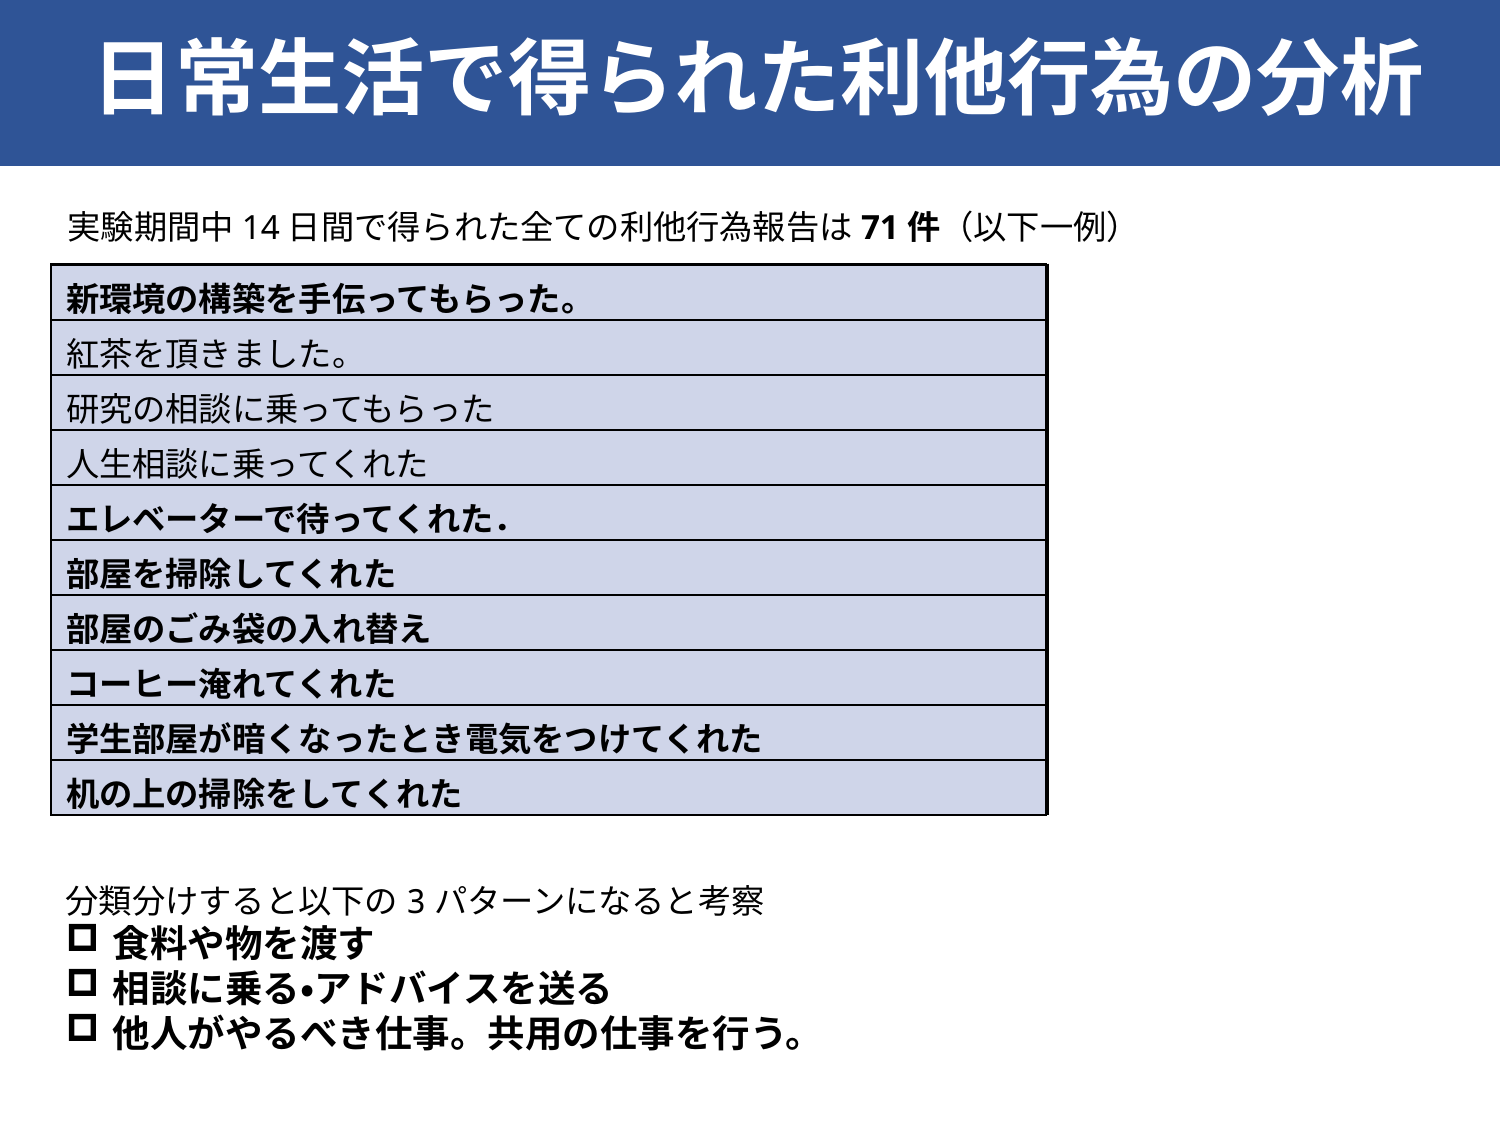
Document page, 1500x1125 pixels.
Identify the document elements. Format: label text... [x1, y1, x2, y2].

table_header 新環境の構築を手伝ってもらった。 [52, 266, 1045, 319]
table_cell コーヒー淹れてくれた [52, 651, 1045, 704]
text_box 分類分けすると以下の3パターンになると考察 食料や物を渡す 相談に乗る・アドバイスを送る 他人がやるべき仕事。共用の仕事を行う。 [51, 872, 1458, 1063]
table_cell 部屋を掃除してくれた [52, 541, 1045, 594]
table_cell 学生部屋が暗くなったとき電気をつけてくれた [52, 706, 1045, 759]
text_box 実験期間中14日間で得られた全ての利他行為報告は71件（以下一例） [53, 198, 1366, 254]
table_cell 紅茶を頂きました。 [52, 321, 1045, 374]
table_cell 研究の相談に乗ってもらった [52, 376, 1045, 429]
table_cell エレベーターで待ってくれた． [52, 486, 1045, 539]
table_cell 机の上の掃除をしてくれた [52, 761, 1045, 814]
text_box 日常生活で得られた利他行為の分析 [0, 0, 1500, 166]
table_cell 人生相談に乗ってくれた [52, 431, 1045, 484]
table_cell 部屋のごみ袋の入れ替え [52, 596, 1045, 649]
